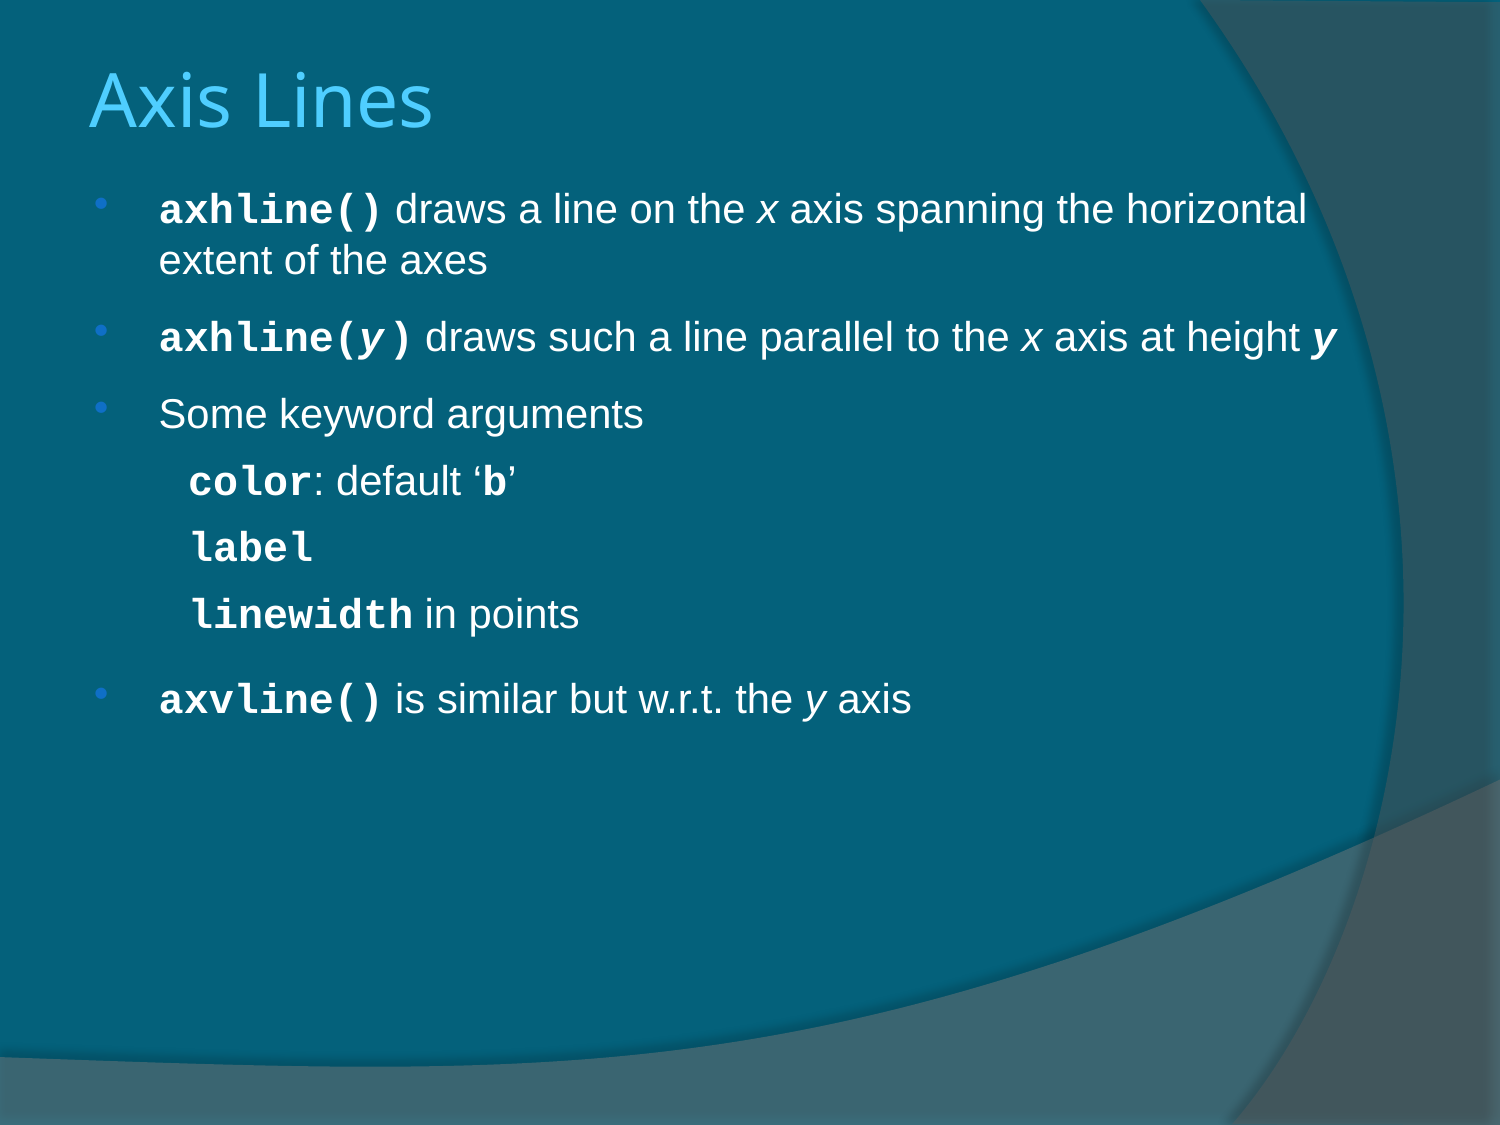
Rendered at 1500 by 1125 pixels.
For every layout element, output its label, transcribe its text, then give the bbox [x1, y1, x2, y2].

text_box axhline() draws a line on the x axis spanning the horizontal extent of the axes axhline(y ) draws such a line parallel to the x axis at height y Some keyword arguments color: default ‘b’ label linewidth in points axvline() is similar but w.r.t. the y axis [74, 174, 1425, 1006]
text_box Axis Lines [74, 45, 1425, 174]
